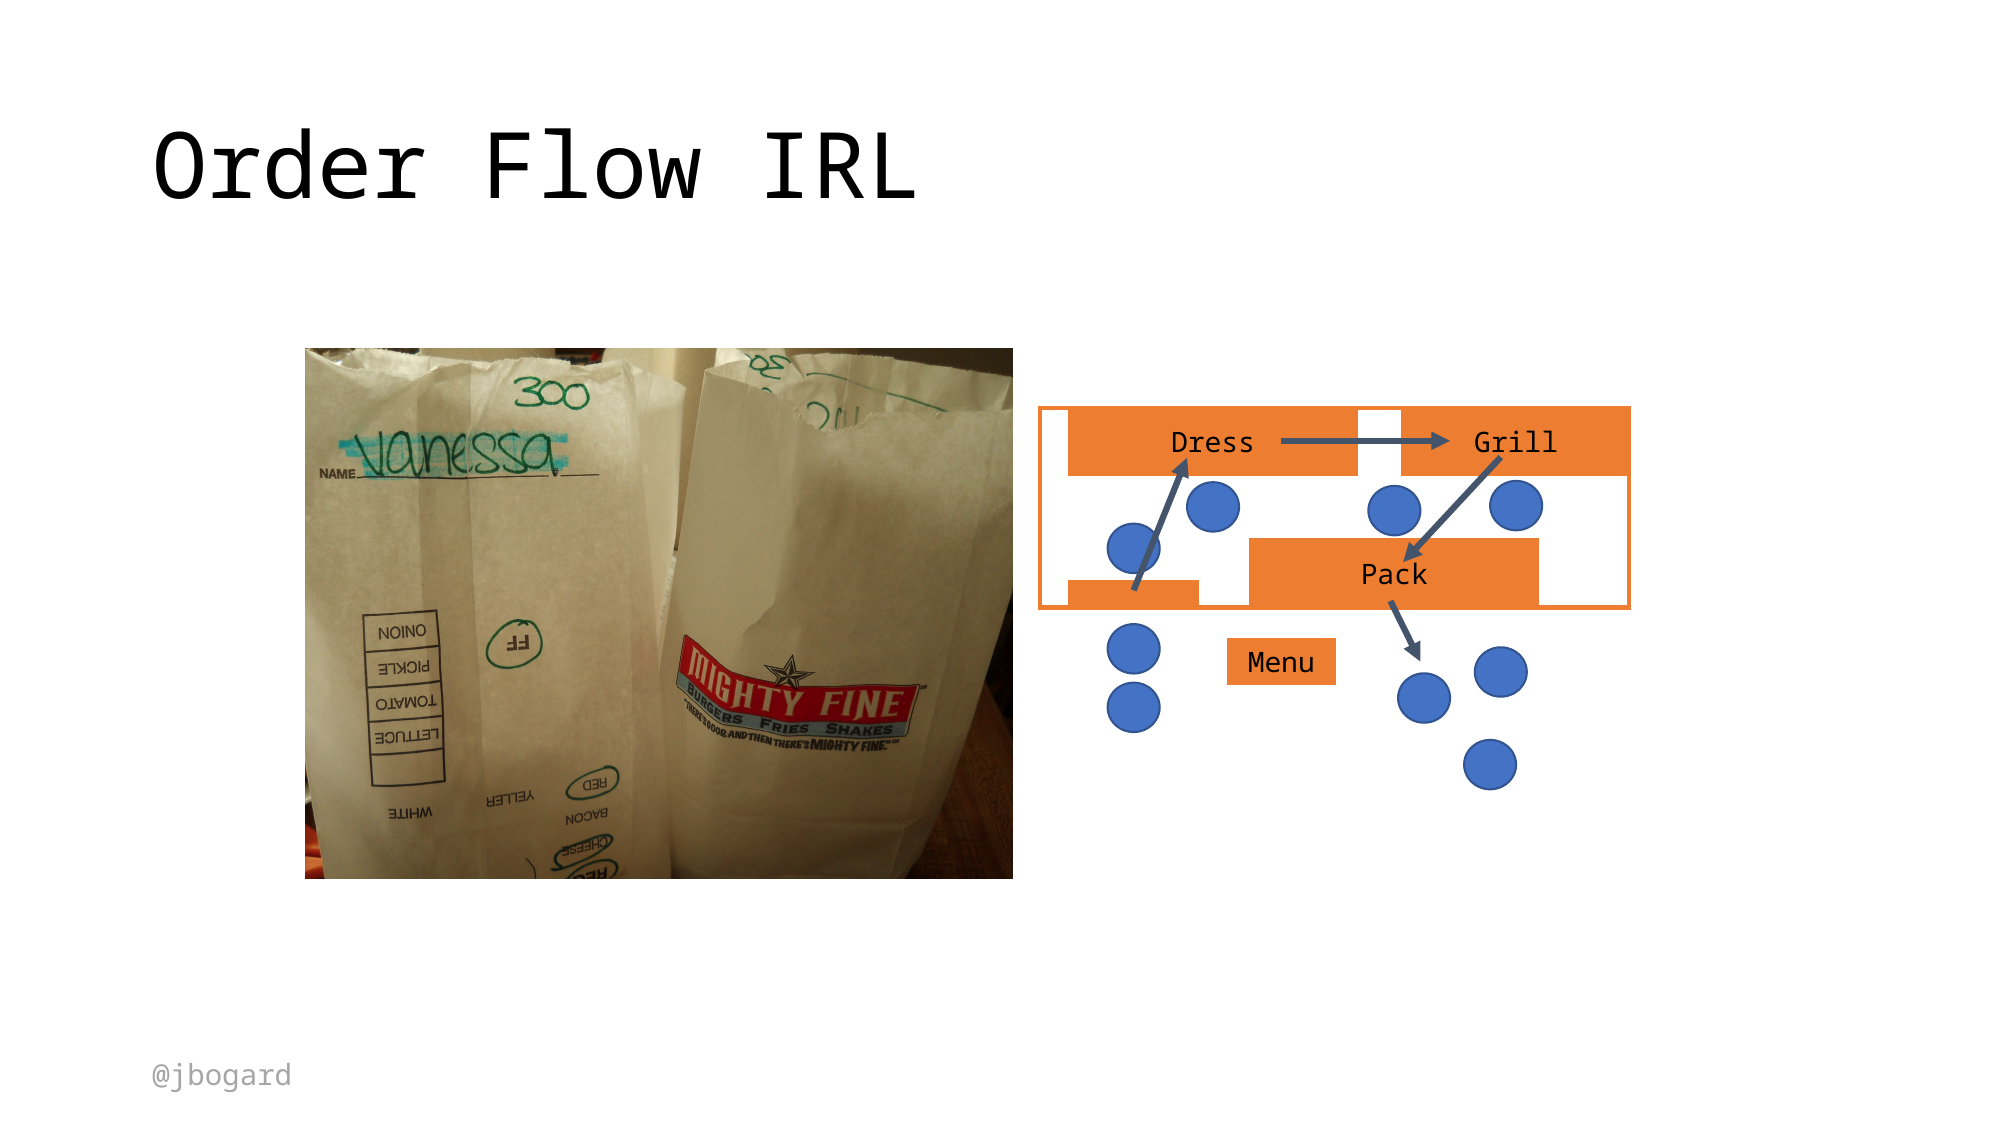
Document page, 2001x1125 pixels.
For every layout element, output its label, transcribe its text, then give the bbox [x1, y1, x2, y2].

text_box [1187, 444, 1403, 608]
text_box [1039, 407, 1133, 608]
text_box [1397, 672, 1452, 724]
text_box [1403, 457, 1501, 563]
picture [305, 348, 1013, 879]
title Order Flow IRL [137, 59, 1863, 278]
text_box Menu [1228, 639, 1335, 684]
text_box Pack [1251, 539, 1538, 607]
text_box [1421, 475, 1630, 608]
text_box [1501, 479, 1544, 532]
text_box [1357, 407, 1402, 438]
text_box [1106, 522, 1133, 575]
text_box [1106, 623, 1161, 675]
text_box [1473, 646, 1528, 698]
text_box Grill [1402, 407, 1630, 475]
text_box Dress [1069, 407, 1357, 475]
text_box [1187, 481, 1241, 533]
text_box [1367, 484, 1403, 537]
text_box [1390, 600, 1421, 662]
text_box [1069, 581, 1198, 608]
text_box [1133, 457, 1187, 591]
text_box [1463, 738, 1518, 791]
text_box [1106, 681, 1161, 734]
